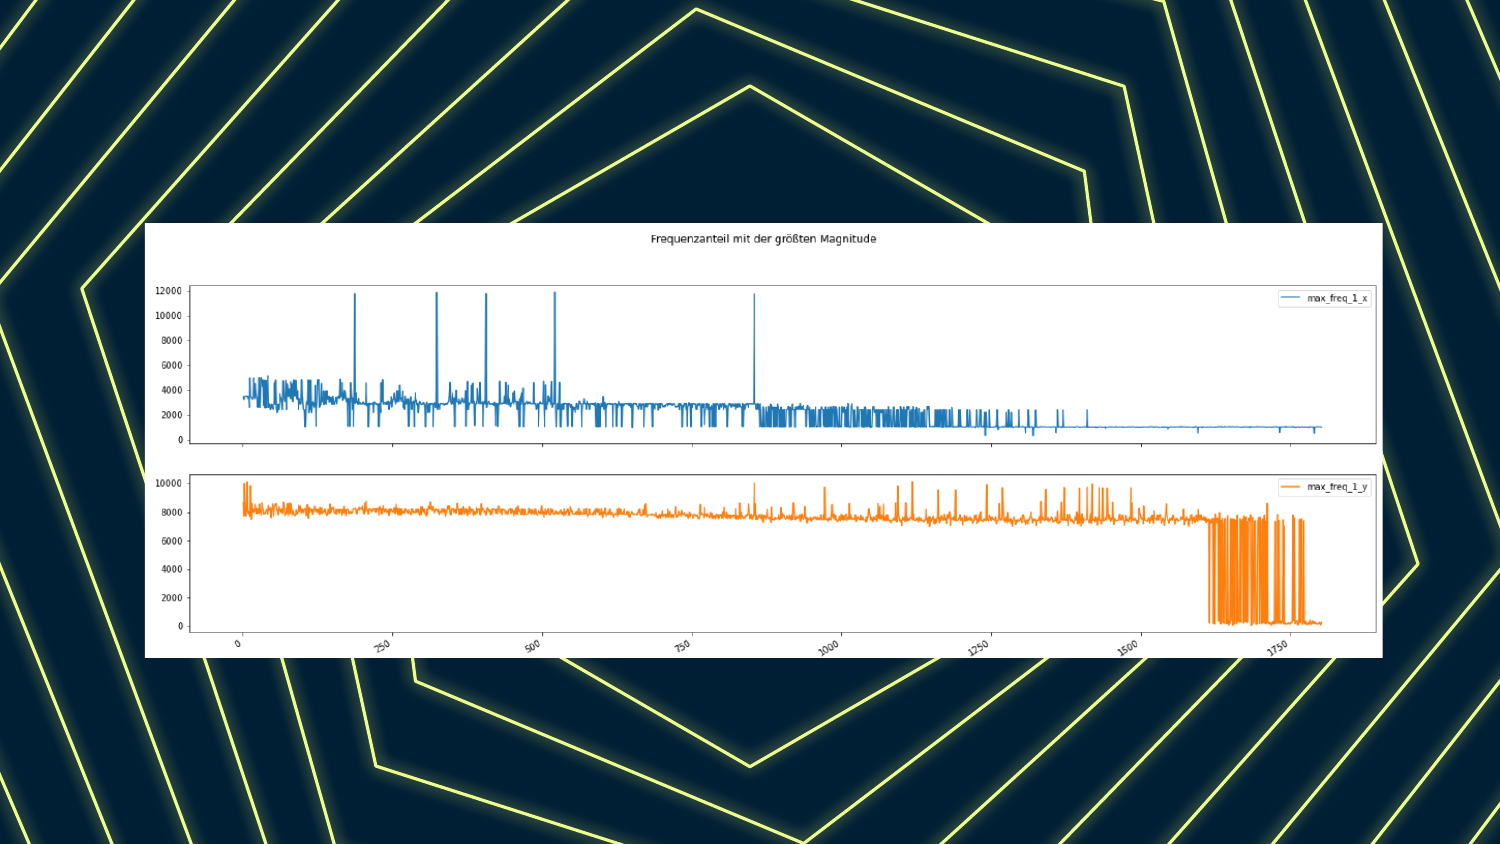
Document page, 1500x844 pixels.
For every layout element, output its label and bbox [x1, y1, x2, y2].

picture [144, 223, 1383, 659]
